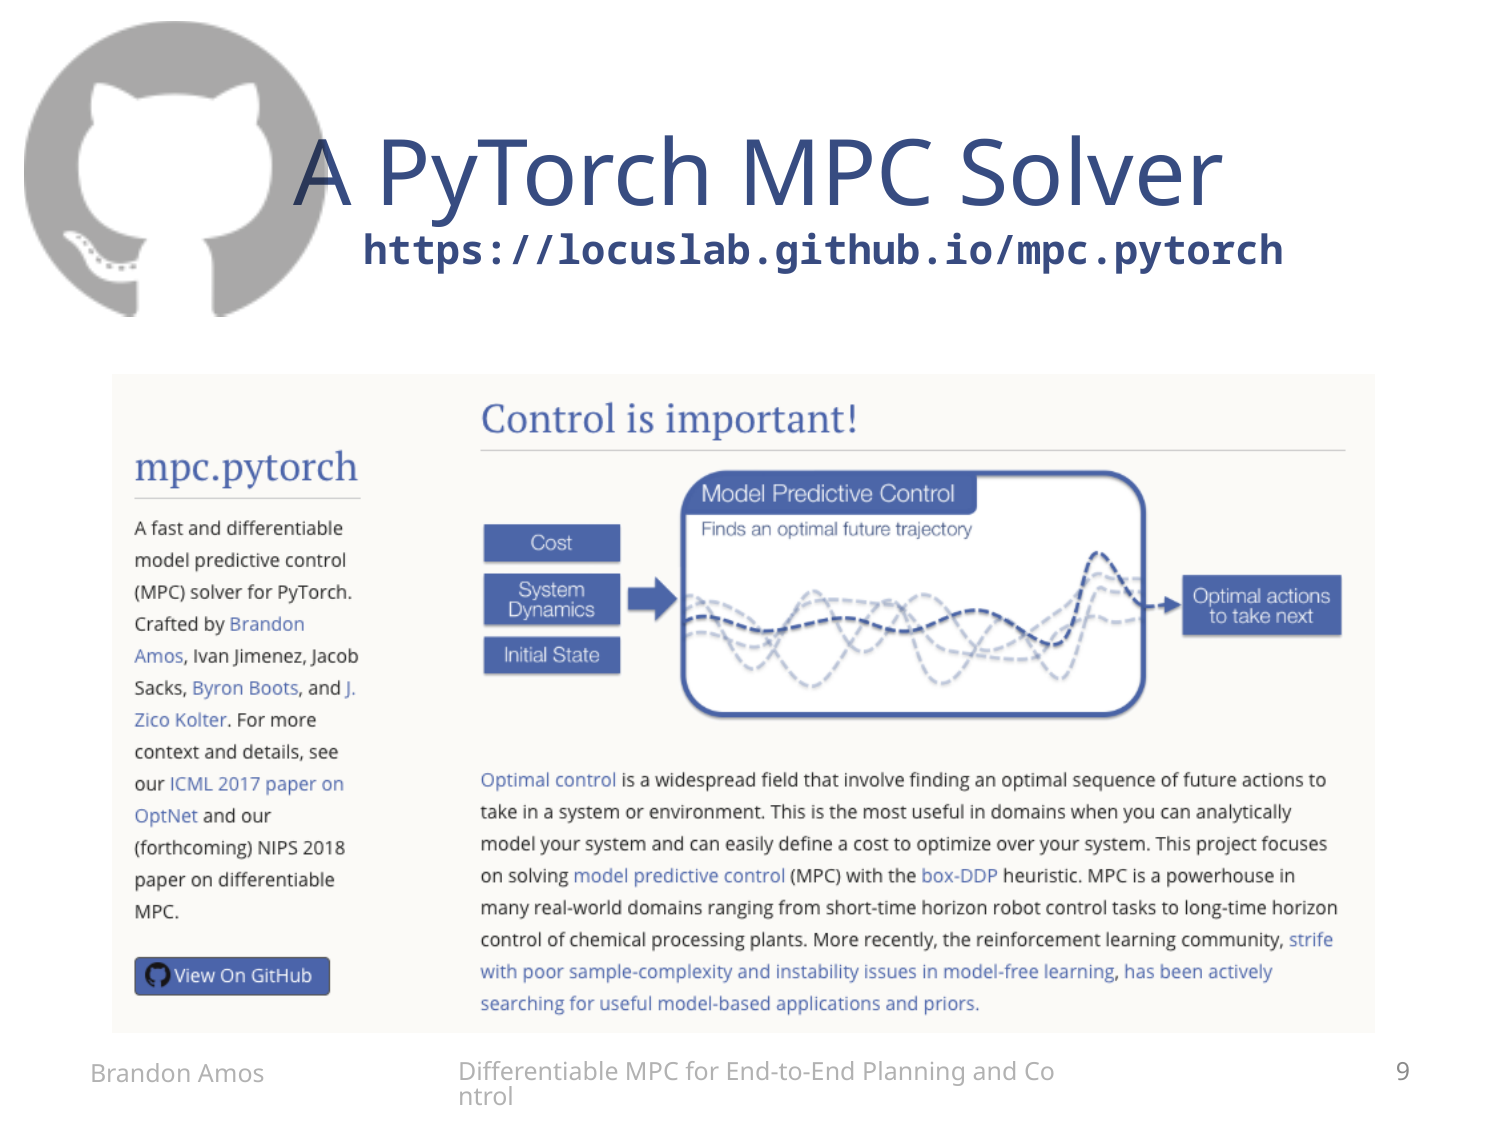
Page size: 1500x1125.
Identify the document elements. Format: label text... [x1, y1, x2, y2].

picture [24, 20, 328, 317]
footer Differentiable MPC for End-to-End Planning and Control [443, 1042, 1074, 1103]
slide_number 9 [1074, 1042, 1425, 1103]
picture [111, 373, 1375, 1033]
title A PyTorch MPC Solver [332, 74, 1435, 263]
text_box https://locuslab.github.io/mpc.pytorch [348, 216, 1386, 281]
slide_number Brandon Amos [75, 1042, 425, 1103]
